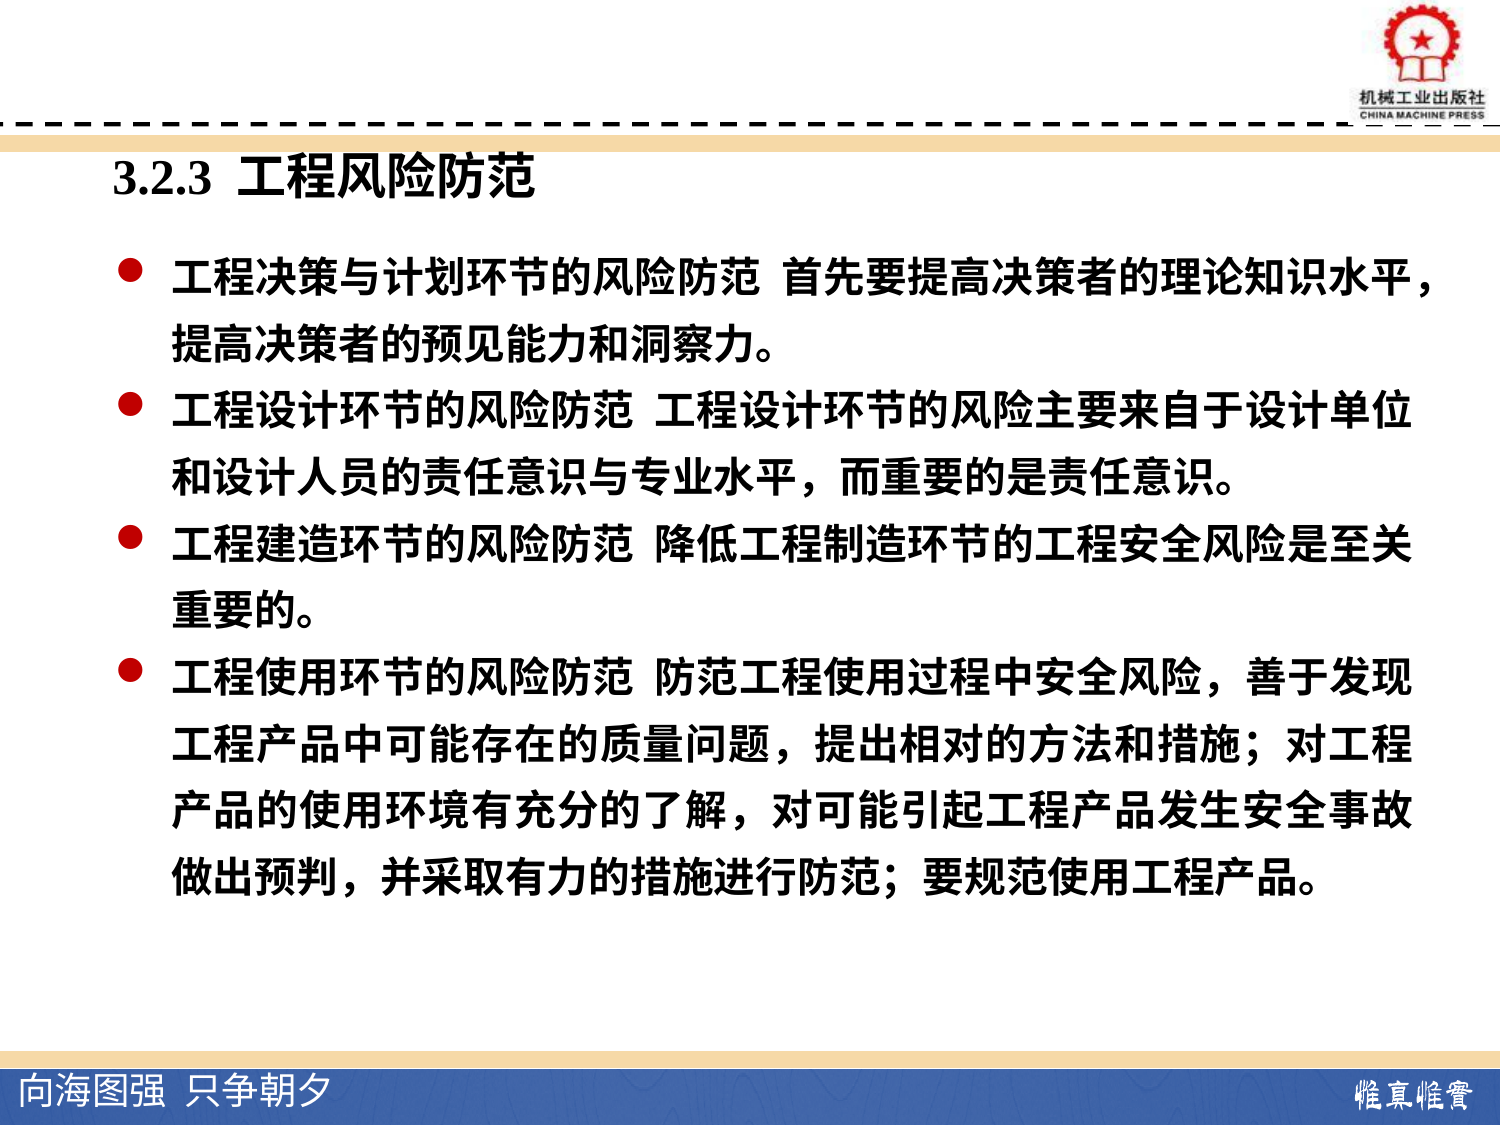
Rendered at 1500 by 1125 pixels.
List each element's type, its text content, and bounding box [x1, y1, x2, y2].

text_box 工程决策与计划环节的风险防范 首先要提高决策者的理论知识水平，提高决策者的预见能力和洞察力。 工程设计环节的风险防范 工程设计环节的风险主要来自于设计单位和设计人员的责任意识与专业水平，而重要的是责任意识。 工程建造环节的风险防范 降低工程制造环节的工程安全风险是至关重要的。 工程使用环节的风险防范 防范工程使用过程中安全风险，善于发现工程产品中可能存在的质量问题，提出相对的方法和措施；对工程产品的使用环境有充分的了解，对可能引起工程产品发生安全事故做出预判，并采取有力的措施进行防范；要规范使用工程产品。 [100, 226, 1428, 909]
text_box 3.2.3 工程风险防范 [97, 137, 552, 212]
picture [1348, 0, 1500, 125]
